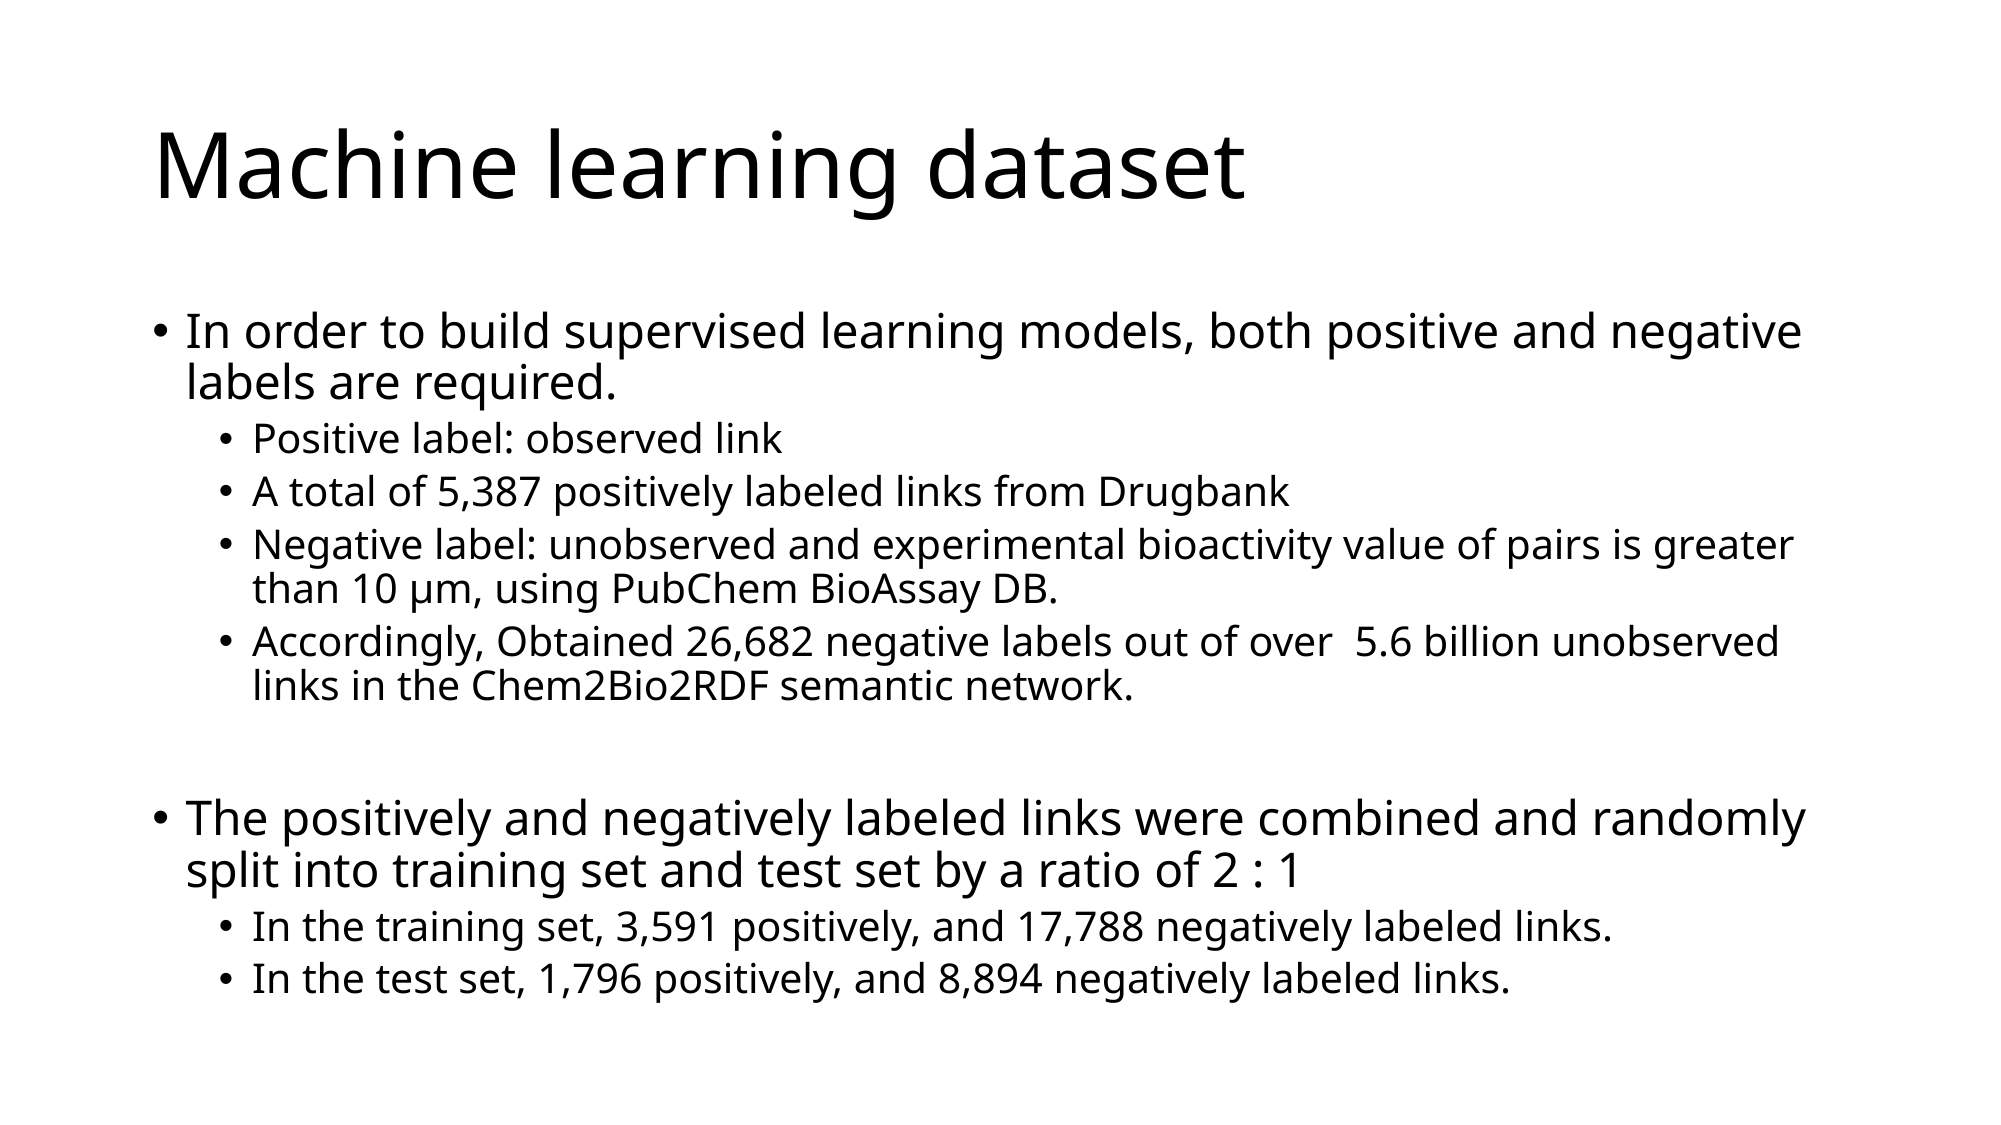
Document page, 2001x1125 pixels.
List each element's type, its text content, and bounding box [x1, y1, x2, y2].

title Machine learning dataset [137, 59, 1863, 278]
list In order to build supervised learning models, both positive and negative labels are required. Positive label: observed link A total of 5,387 positively labeled links from Drugbank Negative label: unobserved and experimental bioactivity value of pairs is greater than 10 μm, using PubChem BioAssay DB. Accordingly, Obtained 26,682 negative labels out of over 5.6 billion unobserved links in the Chem2Bio2RDF semantic network. The positively and negatively labeled links were combined and randomly split into training set and test set by a ratio of 2 : 1 In the training set, 3,591 positively, and 17,788 negatively labeled links. In the test set, 1,796 positively, and 8,894 negatively labeled links. [137, 299, 1863, 1014]
